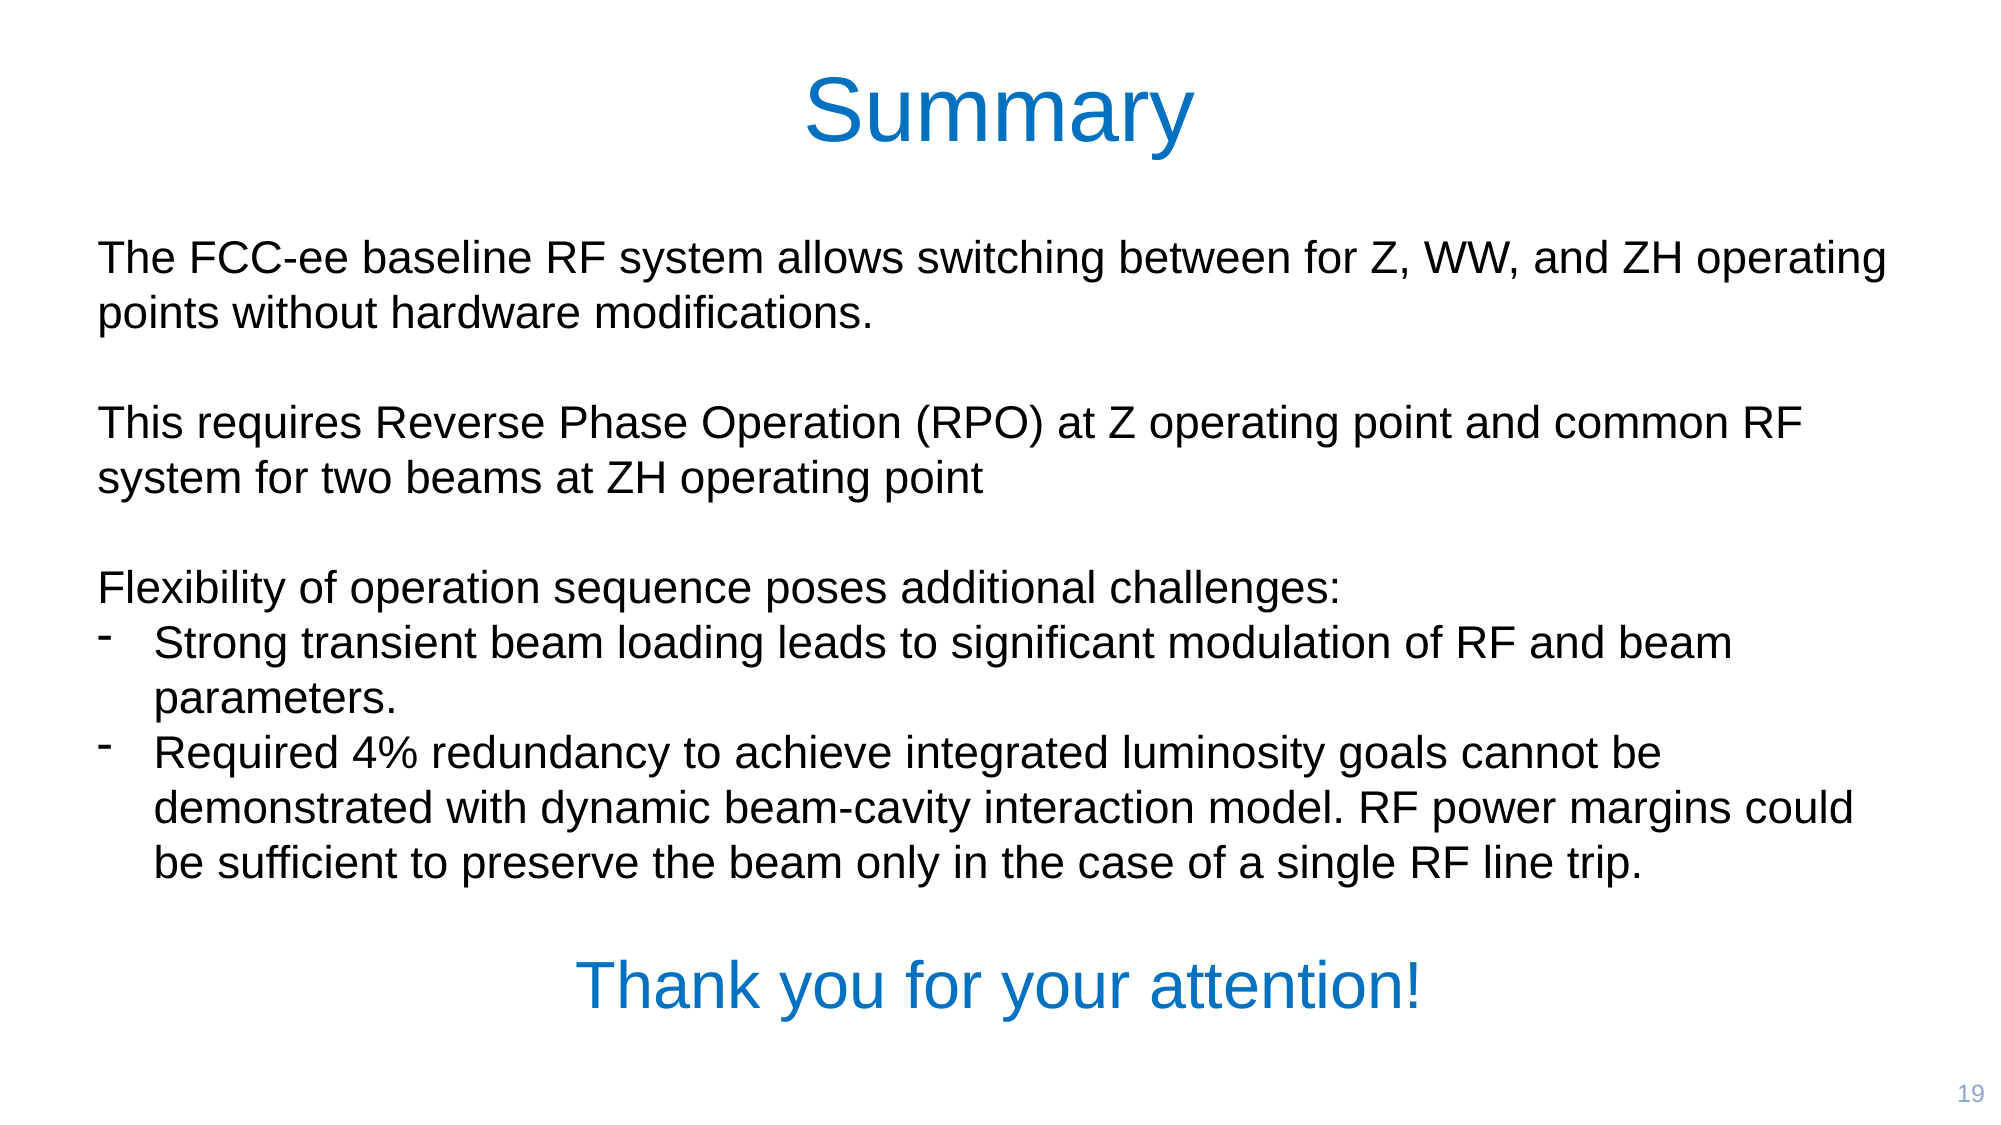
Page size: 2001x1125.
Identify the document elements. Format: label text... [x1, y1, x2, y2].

slide_number 19 [1550, 1062, 2000, 1122]
text_box Thank you for your attention! [561, 934, 1439, 1029]
title Summary [0, 3, 2000, 221]
text_box The FCC-ee baseline RF system allows switching between for Z, WW, and ZH operating points without hardware modifications. This requires Reverse Phase Operation (RPO) at Z operating point and common RF system for two beams at ZH operating point Flexibility of operation sequence poses additional challenges: Strong transient beam loading leads to significant modulation of RF and beam parameters. Required 4% redundancy to achieve integrated luminosity goals cannot be demonstrated with dynamic beam-cavity interaction model. RF power margins could be sufficient to preserve the beam only in the case of a single RF line trip. [82, 220, 1918, 895]
